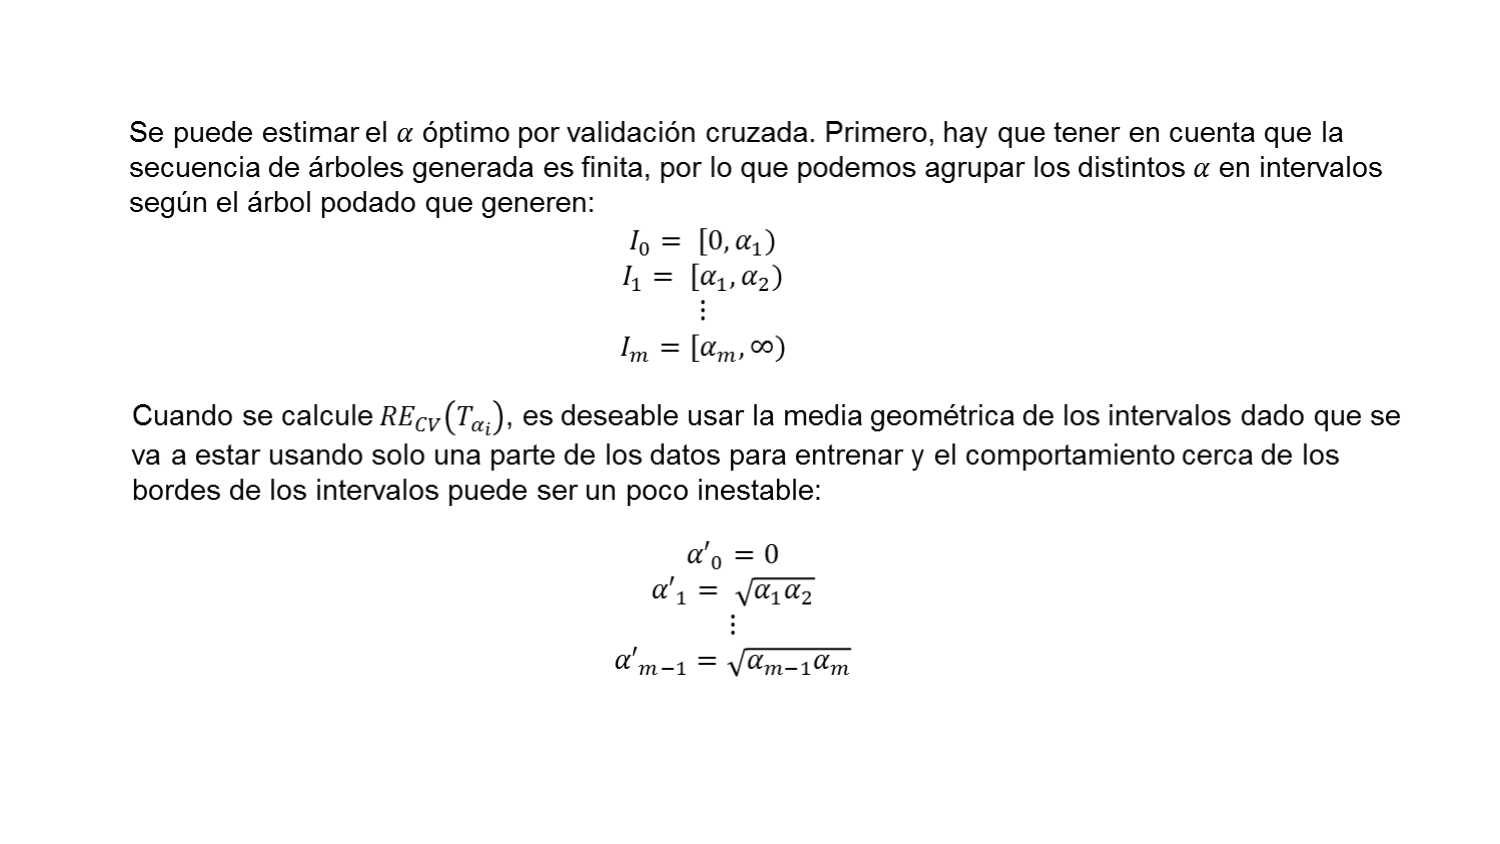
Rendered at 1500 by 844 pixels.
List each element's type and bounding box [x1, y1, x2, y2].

text_box [114, 106, 1409, 228]
text_box [600, 214, 806, 372]
text_box [594, 528, 872, 686]
text_box [117, 387, 1439, 515]
